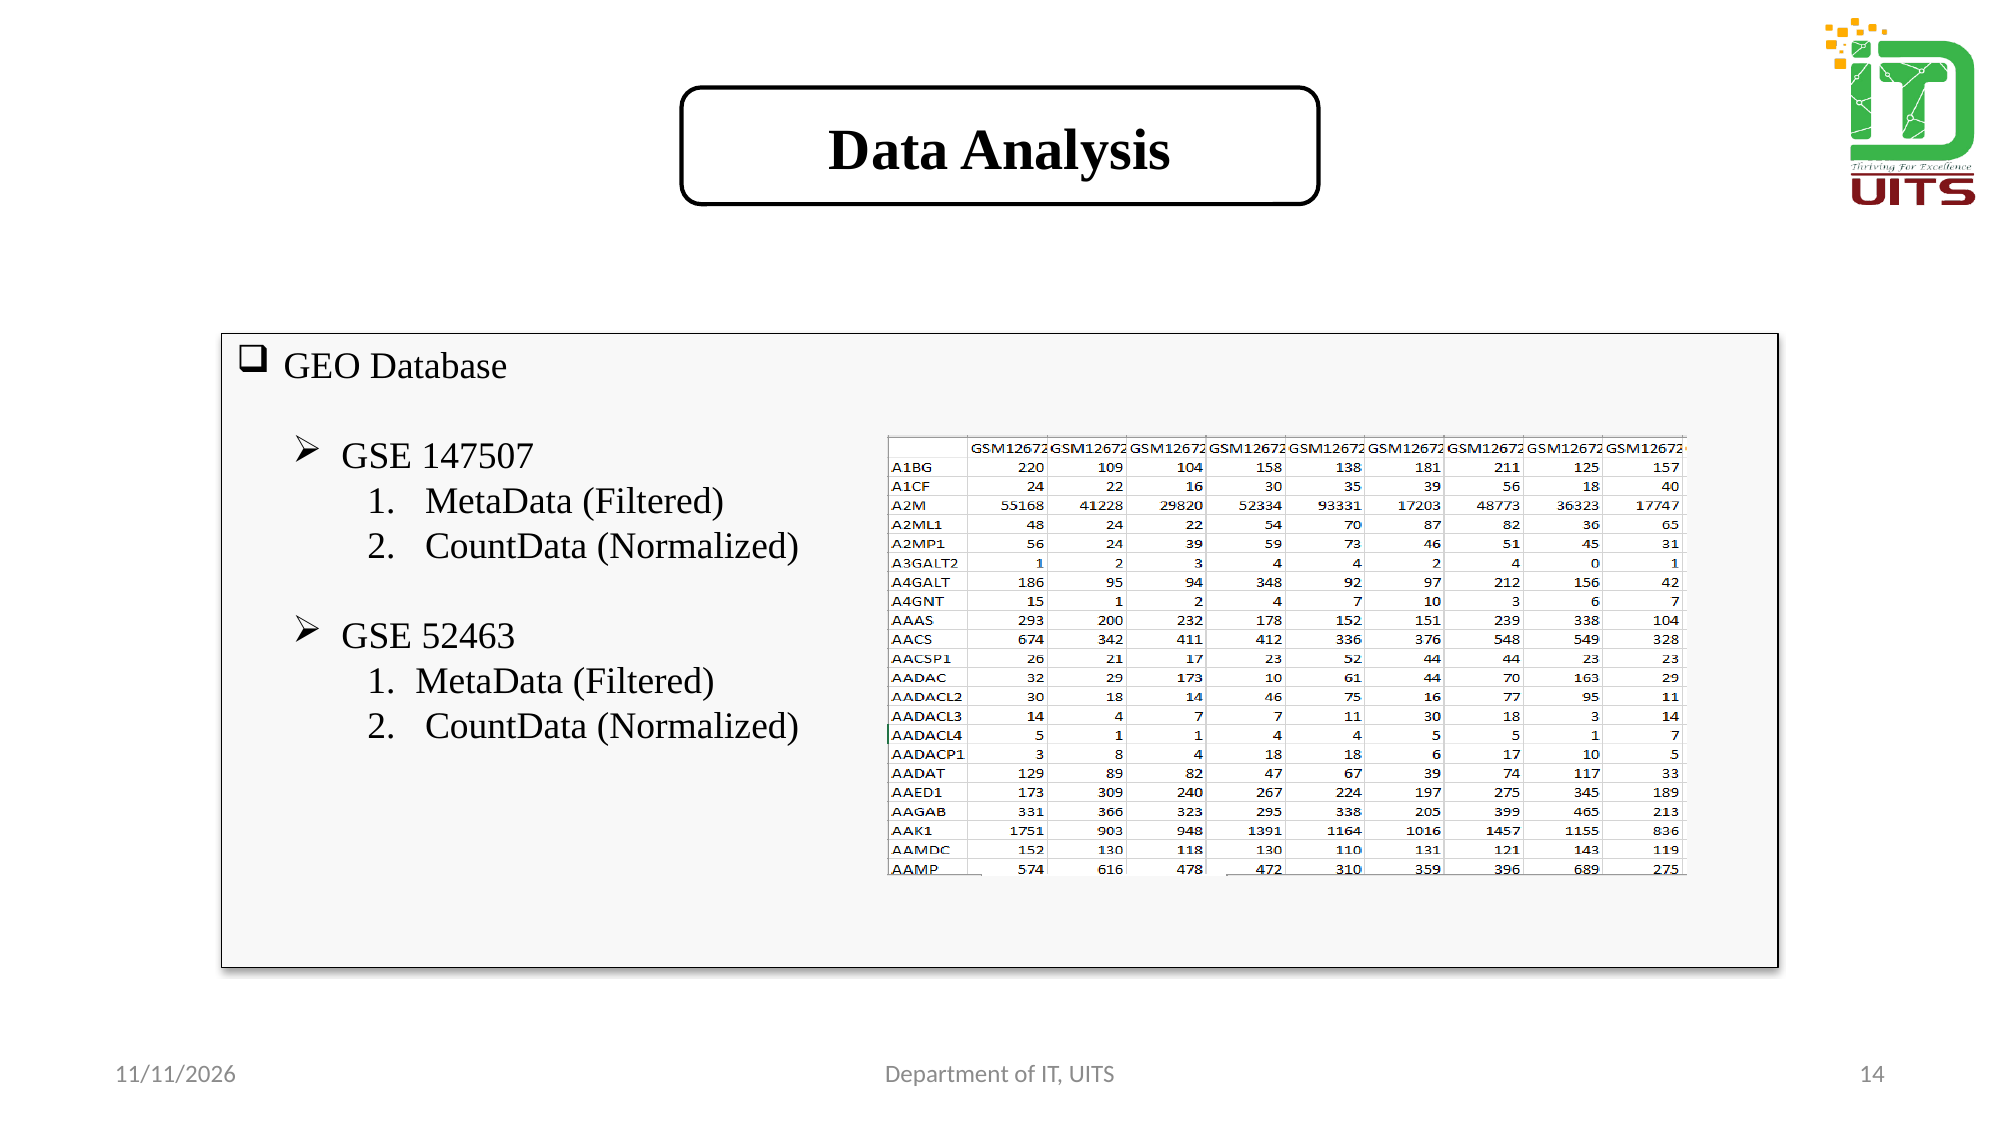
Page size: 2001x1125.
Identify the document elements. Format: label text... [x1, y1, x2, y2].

text_box GEO Database GSE 147507 MetaData (Filtered) CountData (Normalized) GSE 52463 MetaData (Filtered) CountData (Normalized) [221, 333, 1779, 968]
footer Department of IT, UITS [683, 1042, 1317, 1103]
text_box Data Analysis [679, 85, 1321, 207]
picture [1806, 10, 2000, 222]
picture [887, 435, 1687, 876]
slide_number 14 [1433, 1042, 1900, 1103]
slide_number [99, 1042, 567, 1103]
